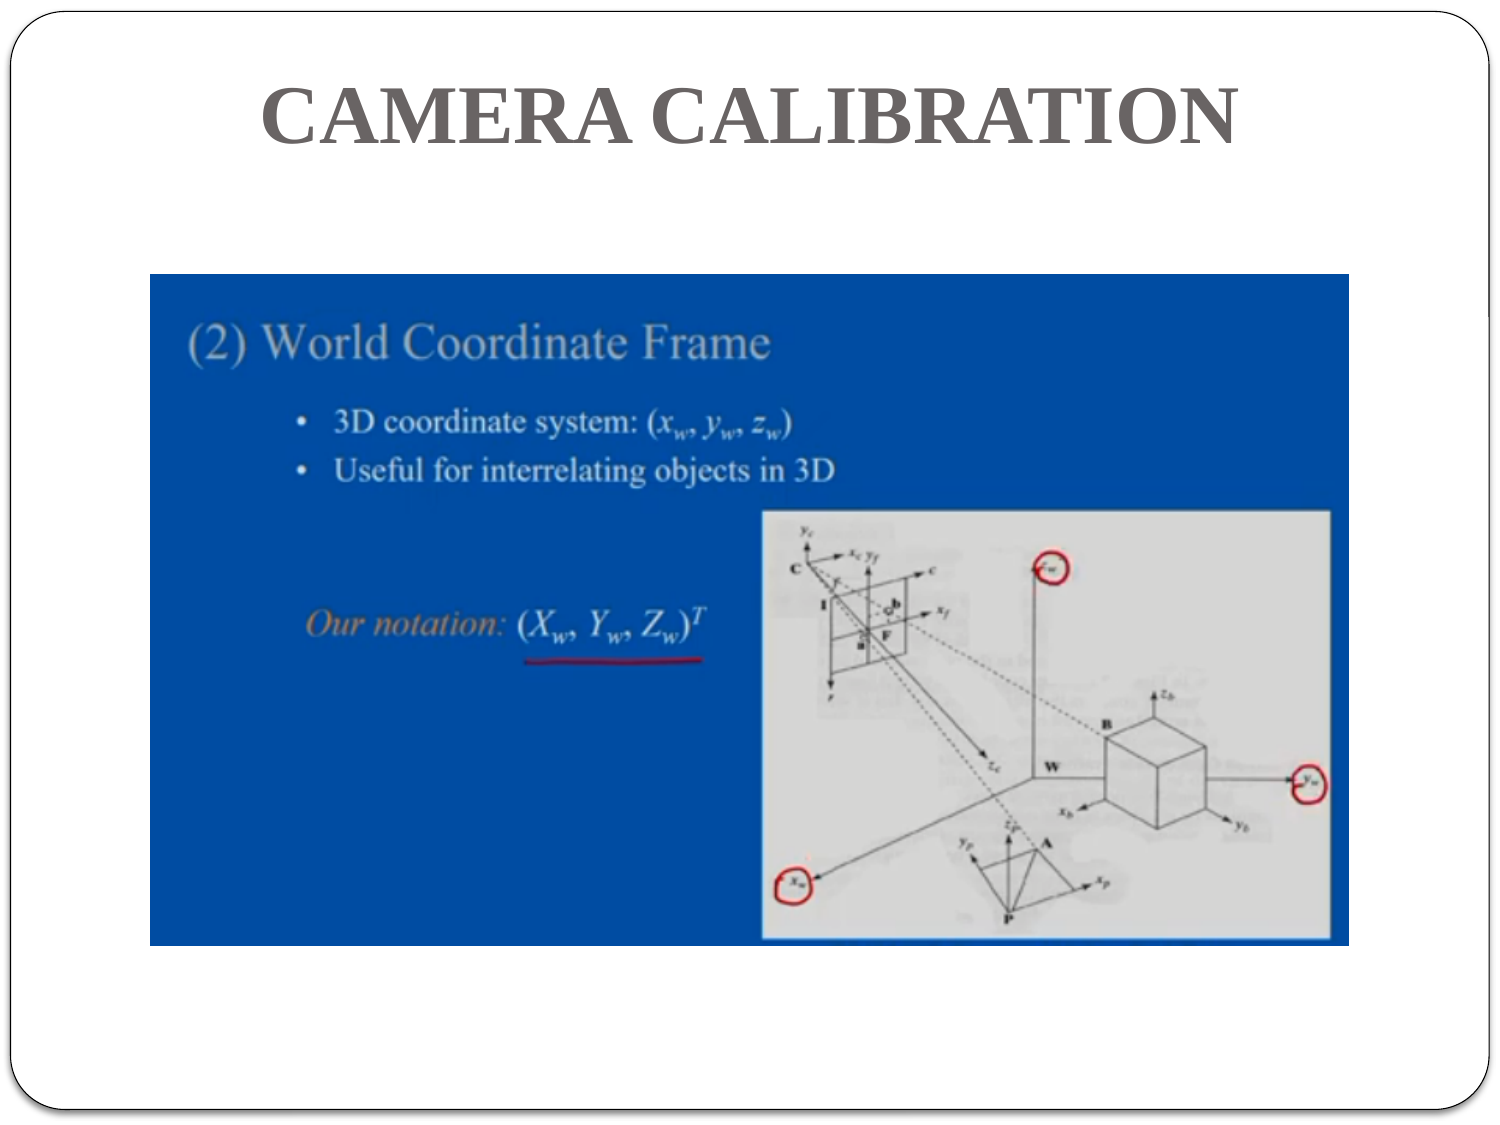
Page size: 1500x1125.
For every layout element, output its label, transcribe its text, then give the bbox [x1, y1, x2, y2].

picture [149, 274, 1349, 946]
title CAMERA CALIBRATION [75, 45, 1425, 175]
